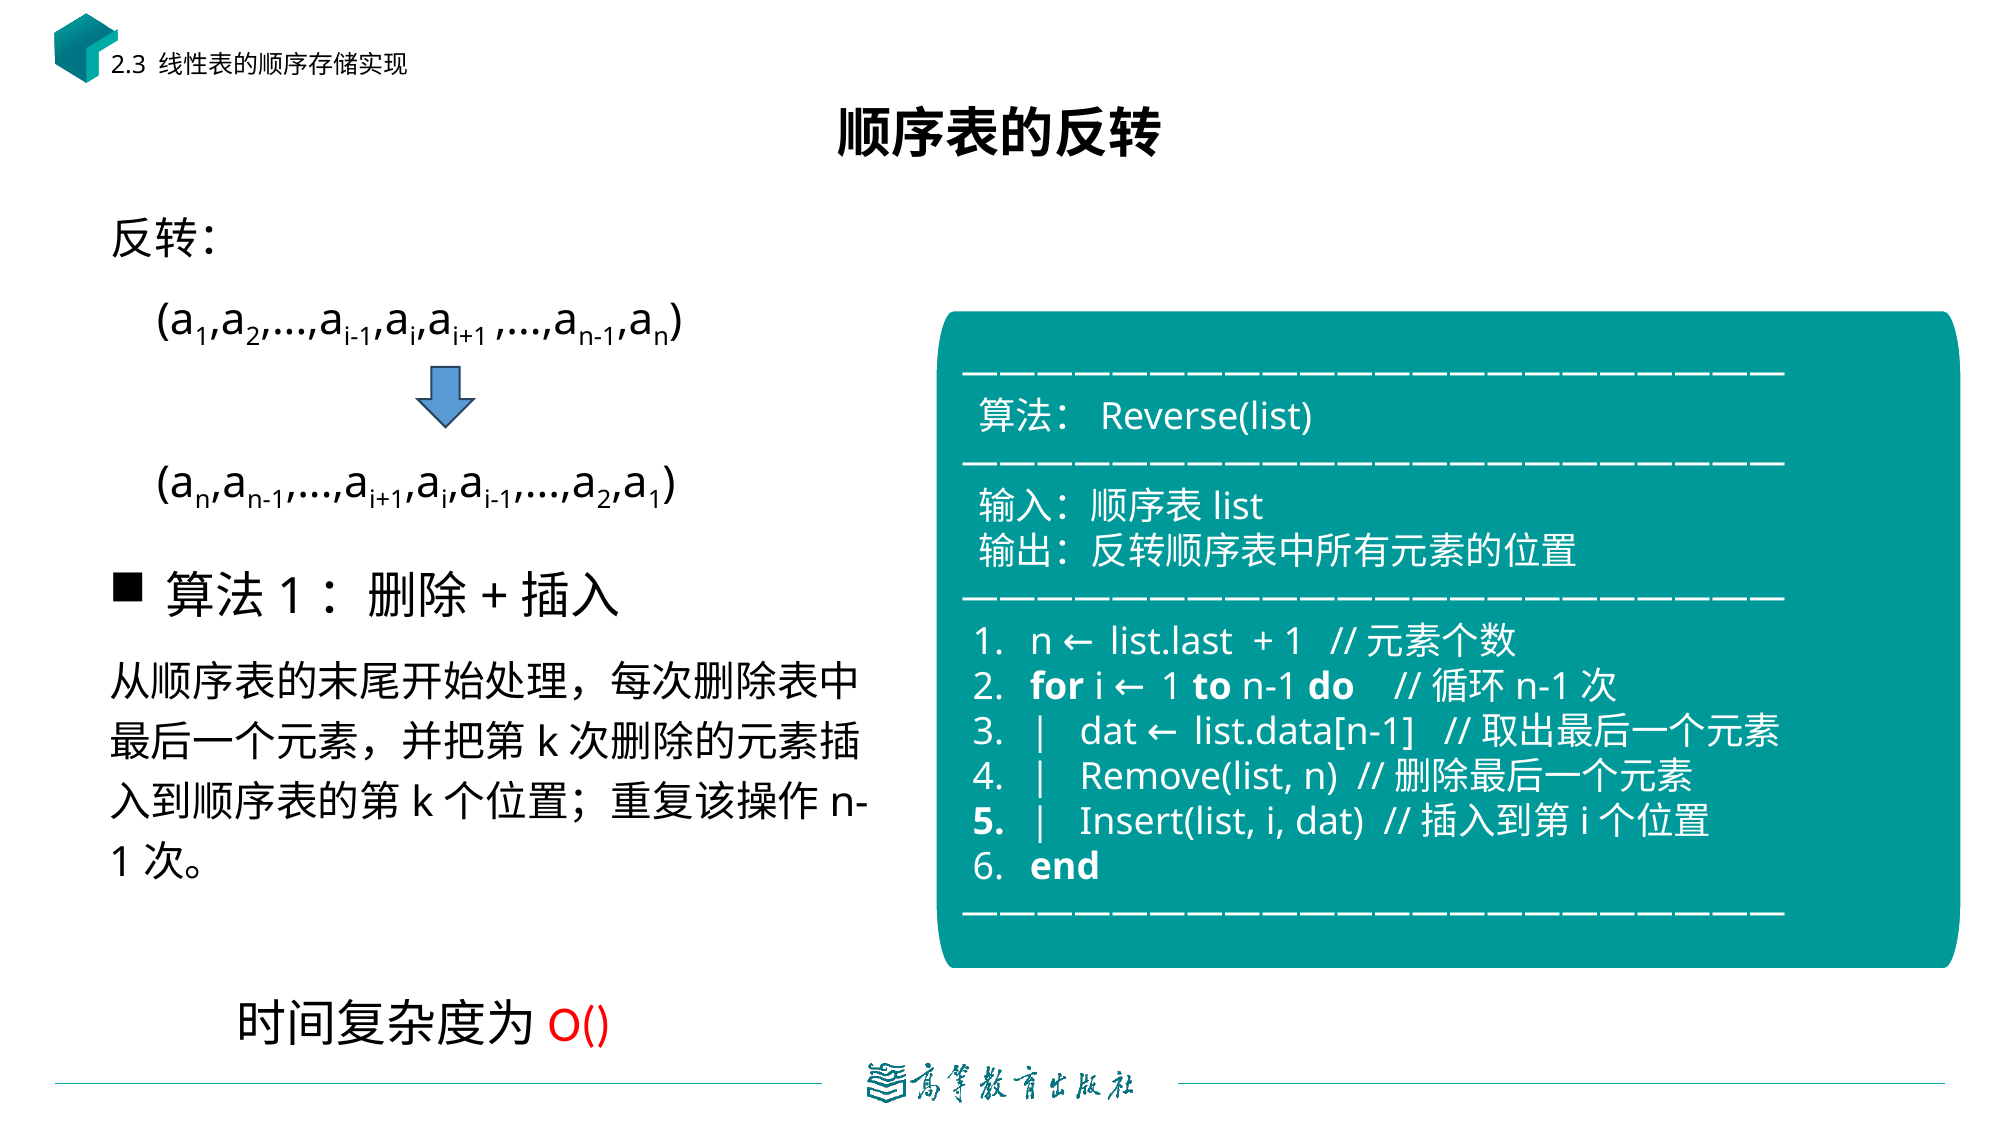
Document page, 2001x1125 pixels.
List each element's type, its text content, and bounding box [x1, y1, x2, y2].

text_box [414, 365, 477, 429]
list 反转： (a1,a2,...,ai-1,ai,ai+1 ,...,an-1,an) (an,an-1,...,ai+1,ai,ai-1,...,a2,a1) [95, 209, 905, 525]
subtitle 2.3 线性表的顺序存储实现 [95, 44, 894, 99]
picture [867, 1063, 1133, 1103]
title 顺序表的反转 [137, 92, 1863, 178]
text_box —————————————————————— 算法：Reverse(list) —————————————————————— 输入：顺序表list 输出：反转顺序表中所有元素的位置 —————————————————————— n ← list.last + 1 //元素个数 for i ← 1 to n-1 do //循环n-1次 | dat ← list.data[n-1] //取出最后一个元素 | Remove(list, n) //删除最后一个元素 | Insert(list, i, dat) //插入到第i个位置 end —————————————————————— [934, 309, 1963, 971]
